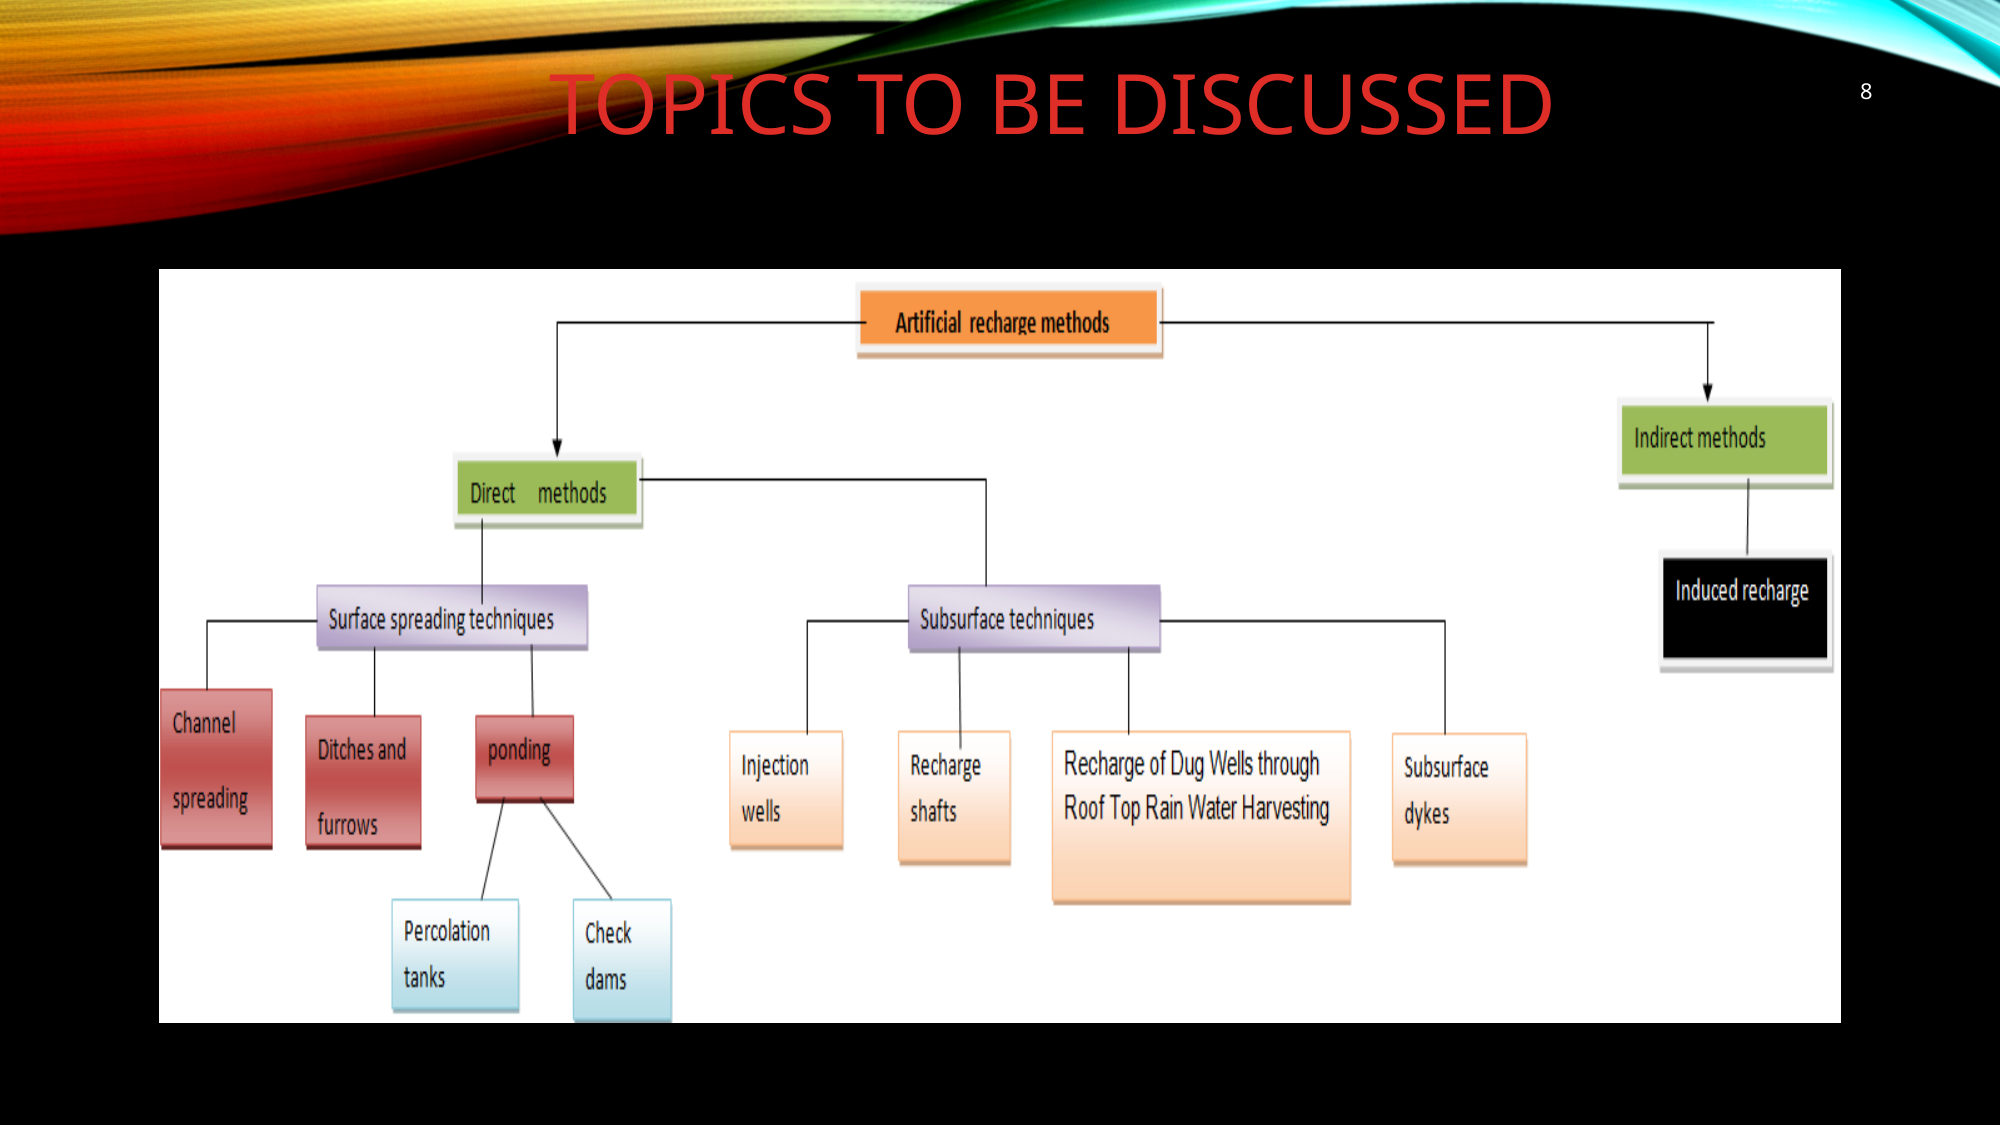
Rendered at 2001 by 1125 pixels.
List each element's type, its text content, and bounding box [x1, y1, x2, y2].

picture [0, 0, 2000, 237]
picture [159, 269, 1841, 1023]
title TOPICS TO BE DISCUSSED [208, 46, 1573, 169]
slide_number 8 [1437, 62, 1888, 123]
